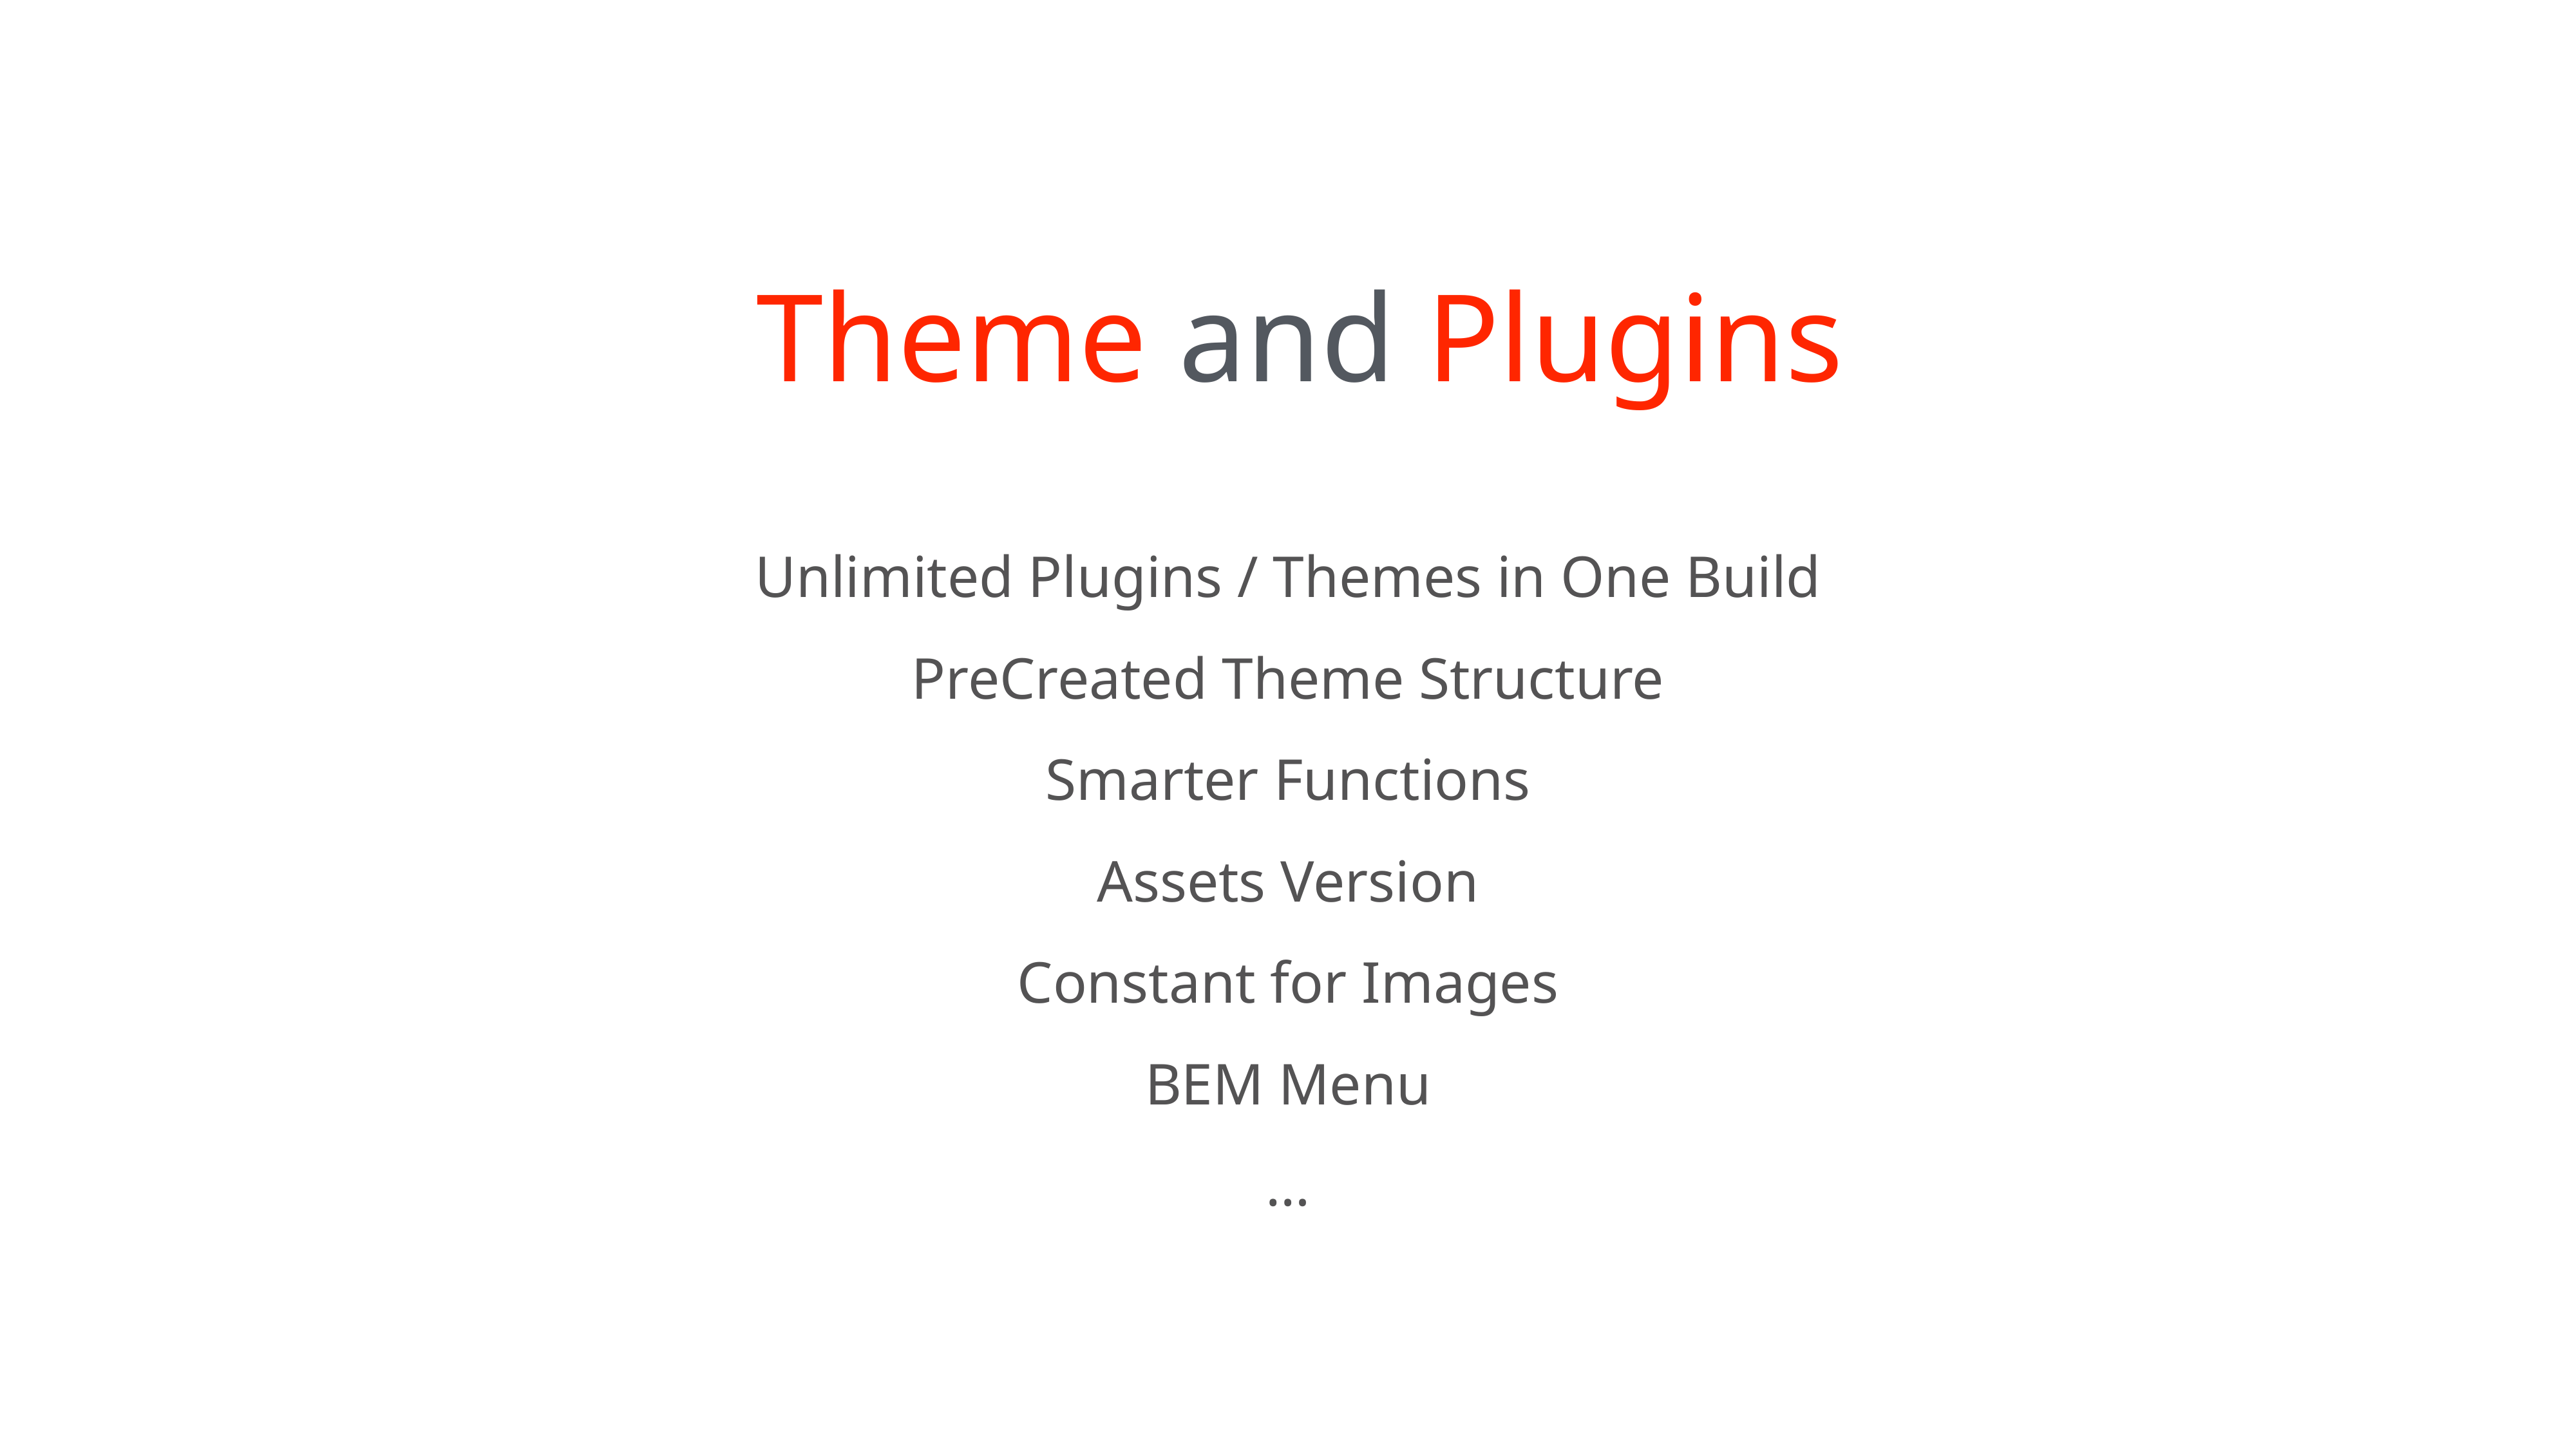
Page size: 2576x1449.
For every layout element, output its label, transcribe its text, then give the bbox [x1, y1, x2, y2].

text_box Theme and Plugins Unlimited Plugins / Themes in One Build PreCreated Theme Structure Smarter Functions Assets Version Constant for Images BEM Menu … [271, 224, 2305, 1225]
